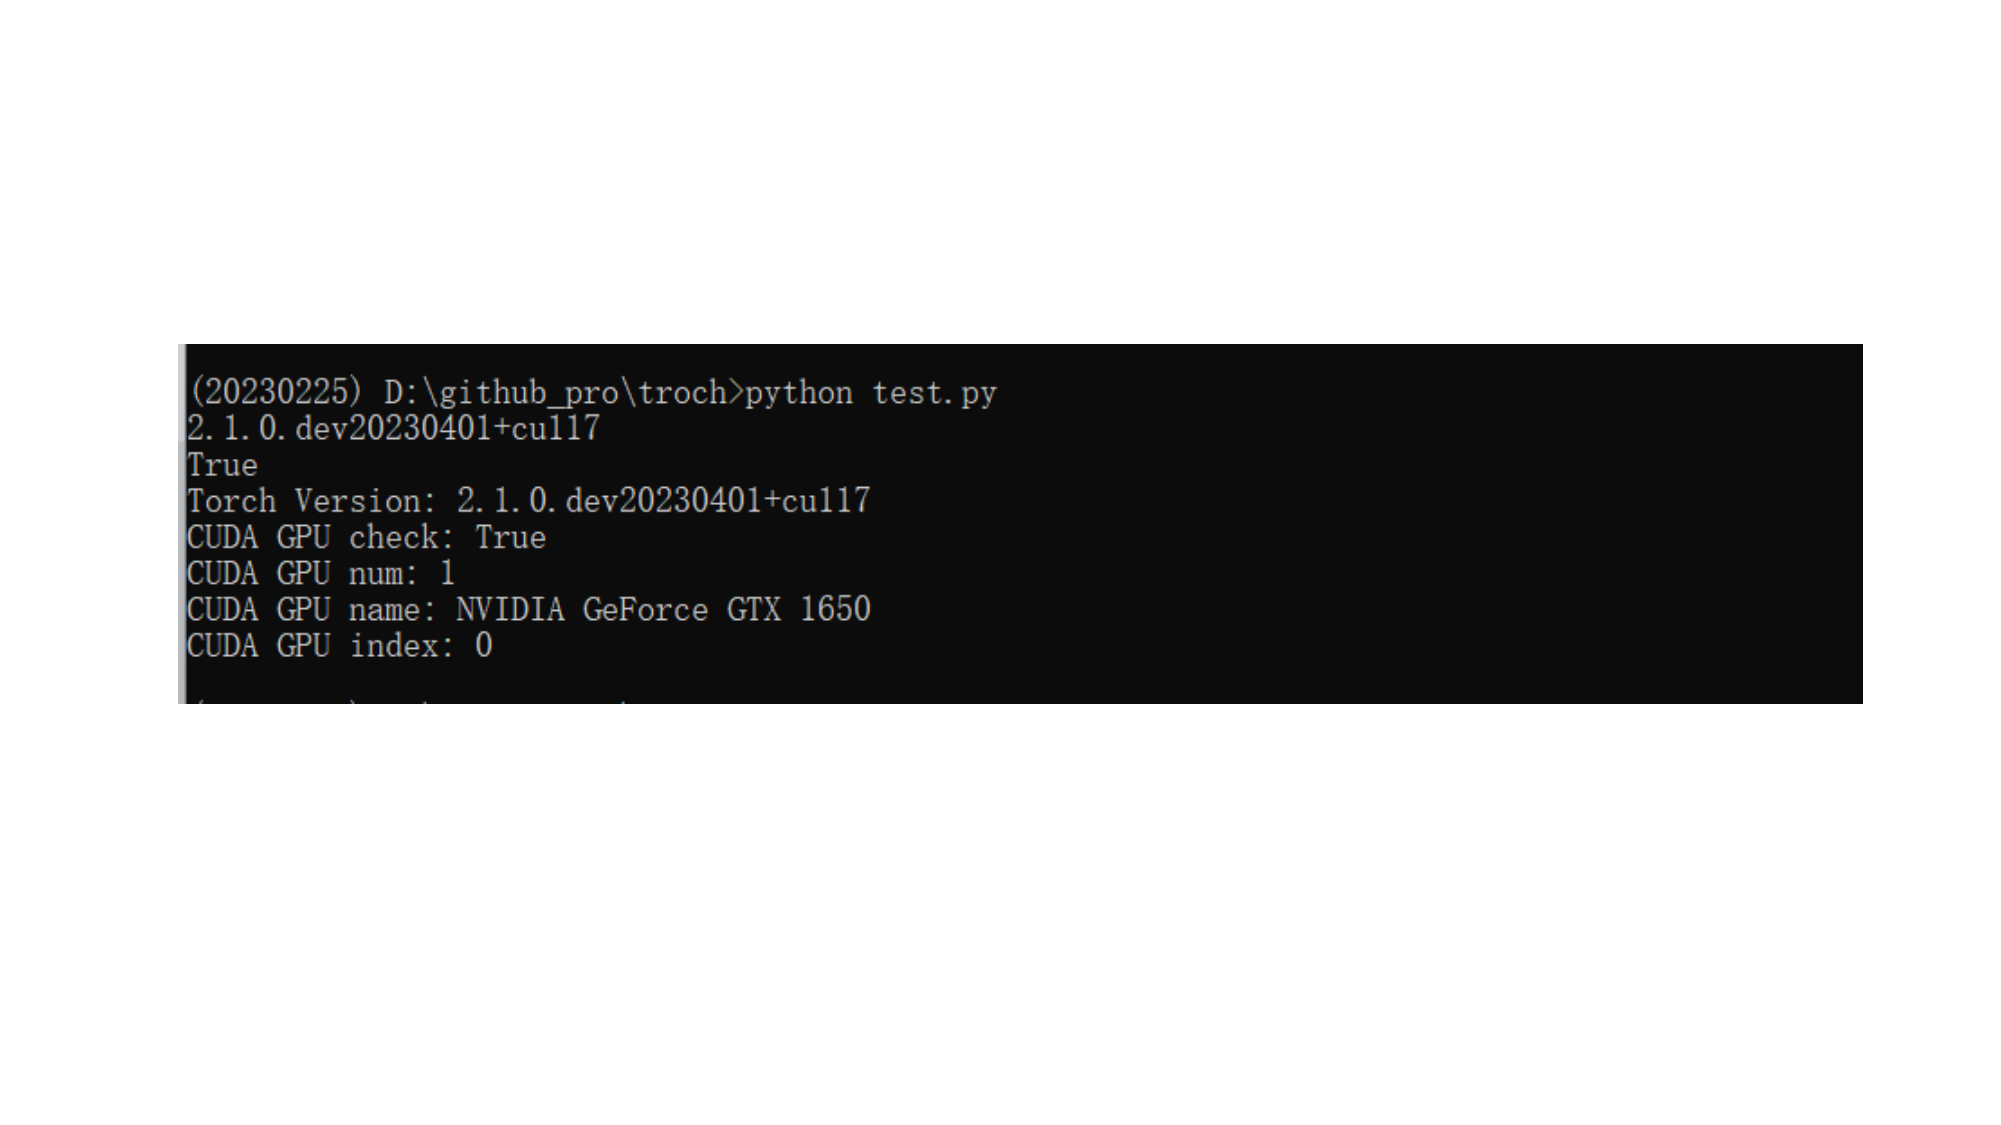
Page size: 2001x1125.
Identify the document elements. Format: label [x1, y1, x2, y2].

picture [178, 344, 1863, 704]
